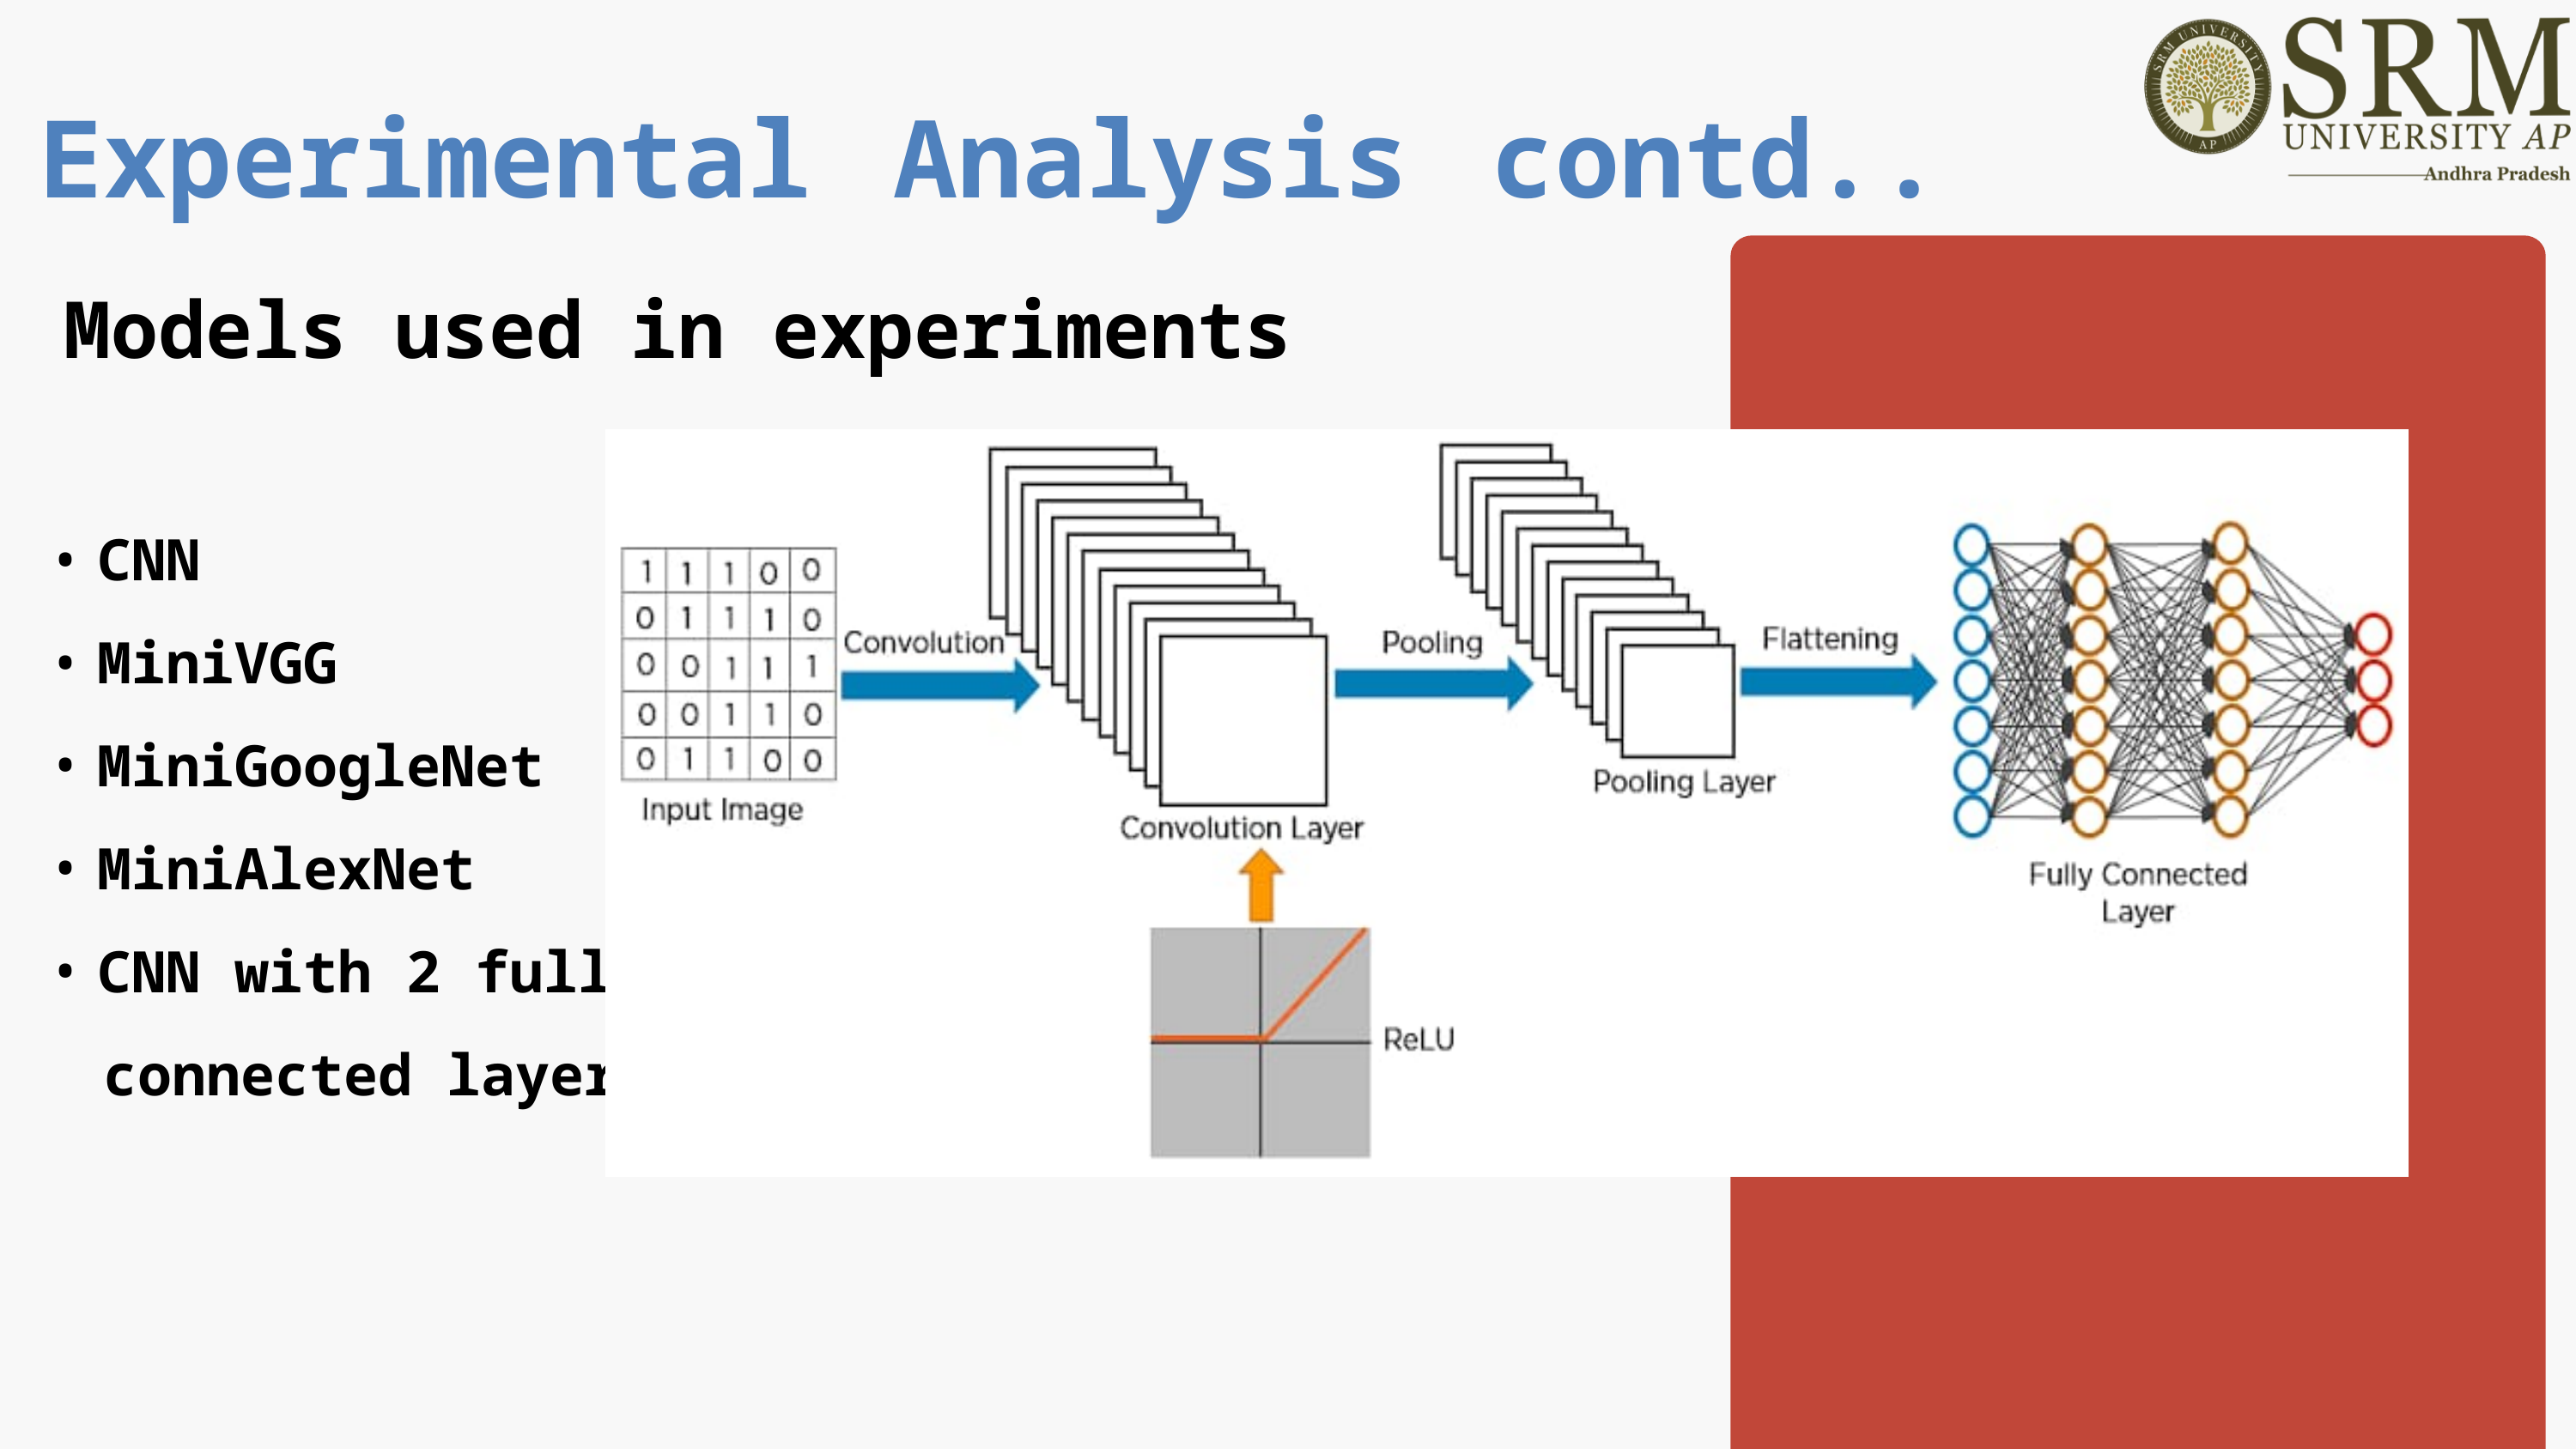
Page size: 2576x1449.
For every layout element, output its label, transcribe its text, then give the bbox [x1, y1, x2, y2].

text_box CNN MiniVGG MiniGoogleNet MiniAlexNet CNN with 2 fully connected layer [0, 489, 1019, 1203]
text_box Experimental Analysis contd.. [39, 64, 1942, 219]
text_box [1730, 194, 2546, 1449]
text_box Models used in experiments [64, 243, 1572, 375]
picture [605, 428, 2409, 1177]
picture [2141, 0, 2576, 195]
